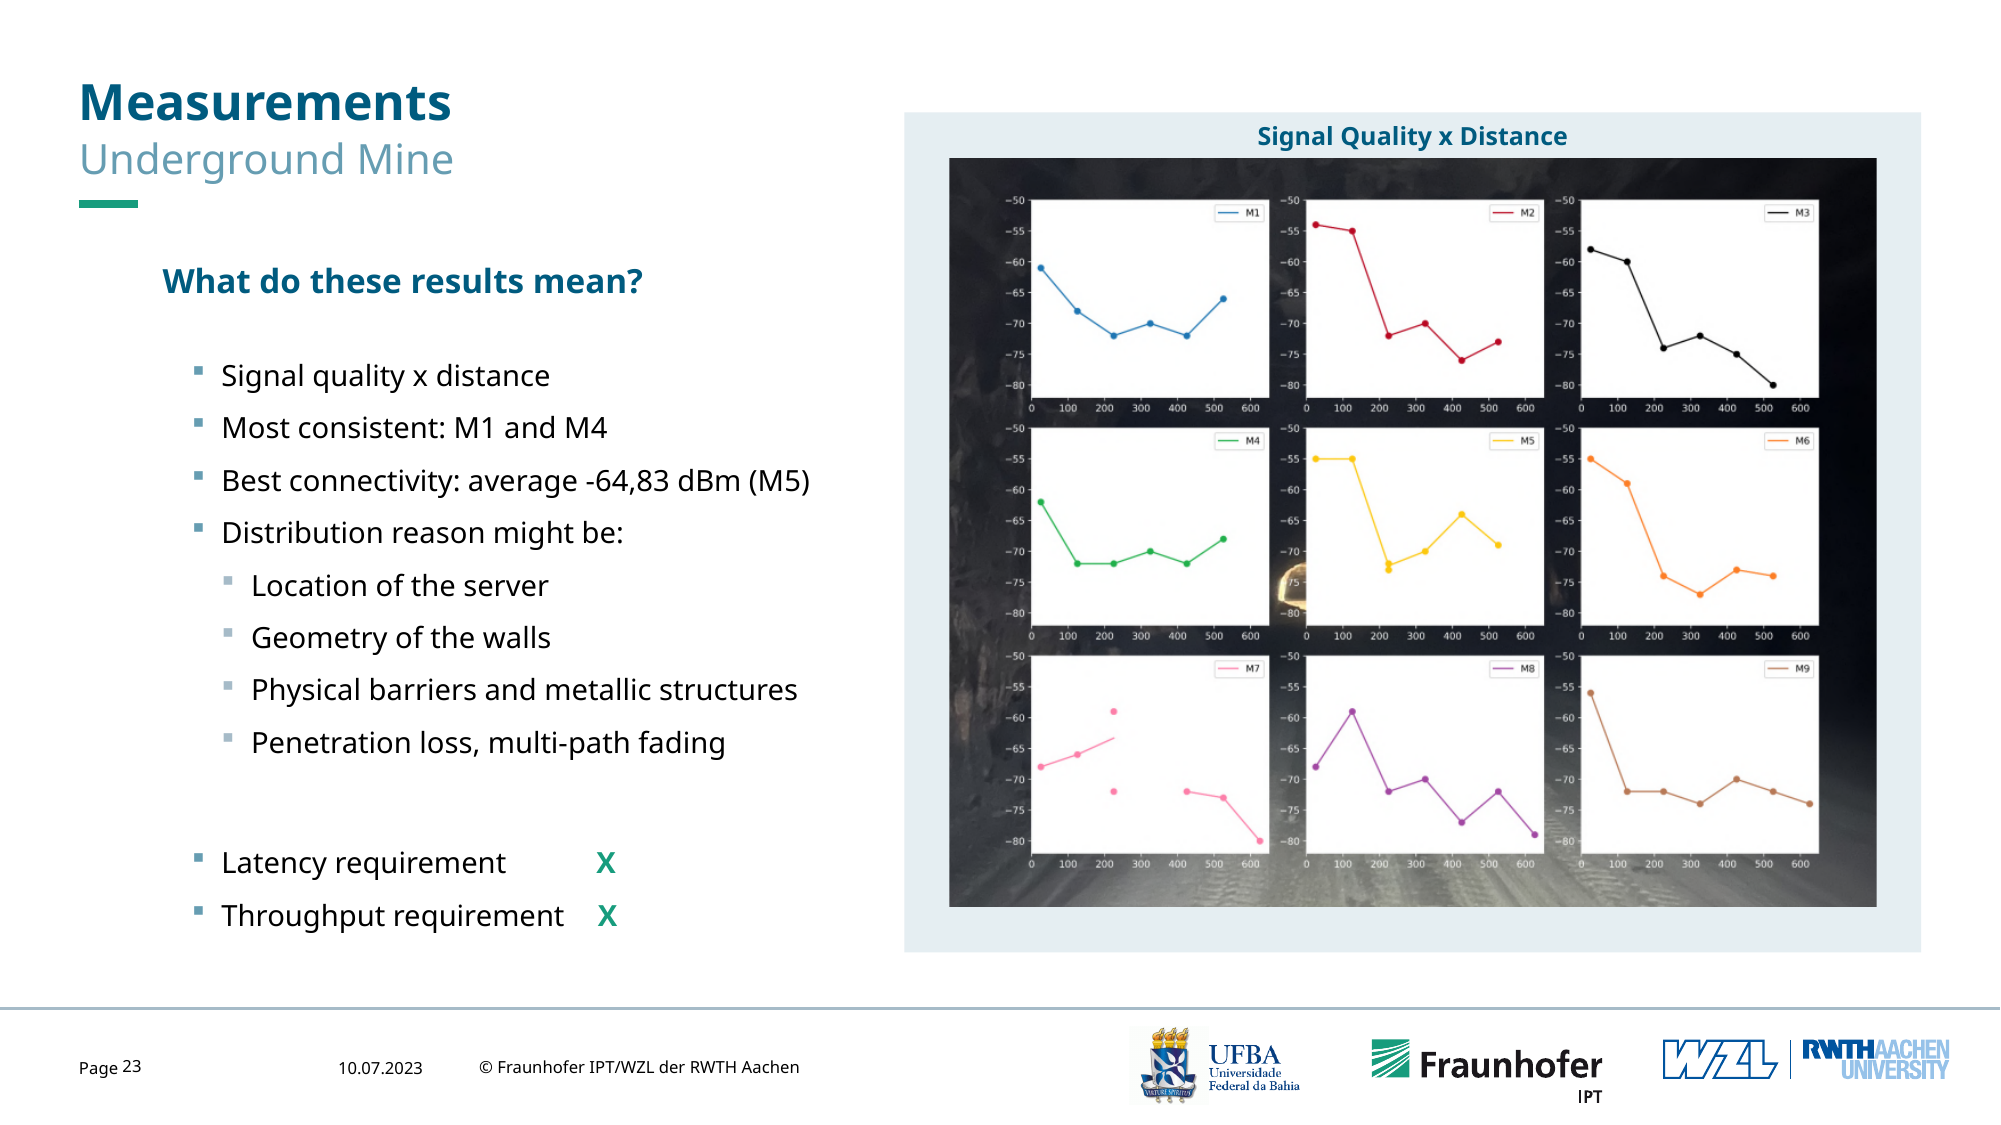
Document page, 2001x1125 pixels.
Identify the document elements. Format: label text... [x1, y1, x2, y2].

text_box [904, 151, 1922, 953]
title Measurements [78, 64, 1922, 127]
list What do these results mean? Signal quality x distance Most consistent: M1 and M4 Best connectivity: average -64,83 dBm (M5) Distribution reason might be: Location of the server Geometry of the walls Physical barriers and metallic structures Penetration loss, multi-path fading Latency requirement X Throughput requirement X [162, 256, 1018, 1125]
text_box Signal Quality x Distance [904, 117, 1922, 151]
picture [949, 158, 1877, 907]
text_box [904, 112, 1922, 117]
picture [1129, 1026, 1311, 1106]
list Underground Mine [78, 127, 904, 180]
slide_number 23 [107, 1057, 162, 1078]
